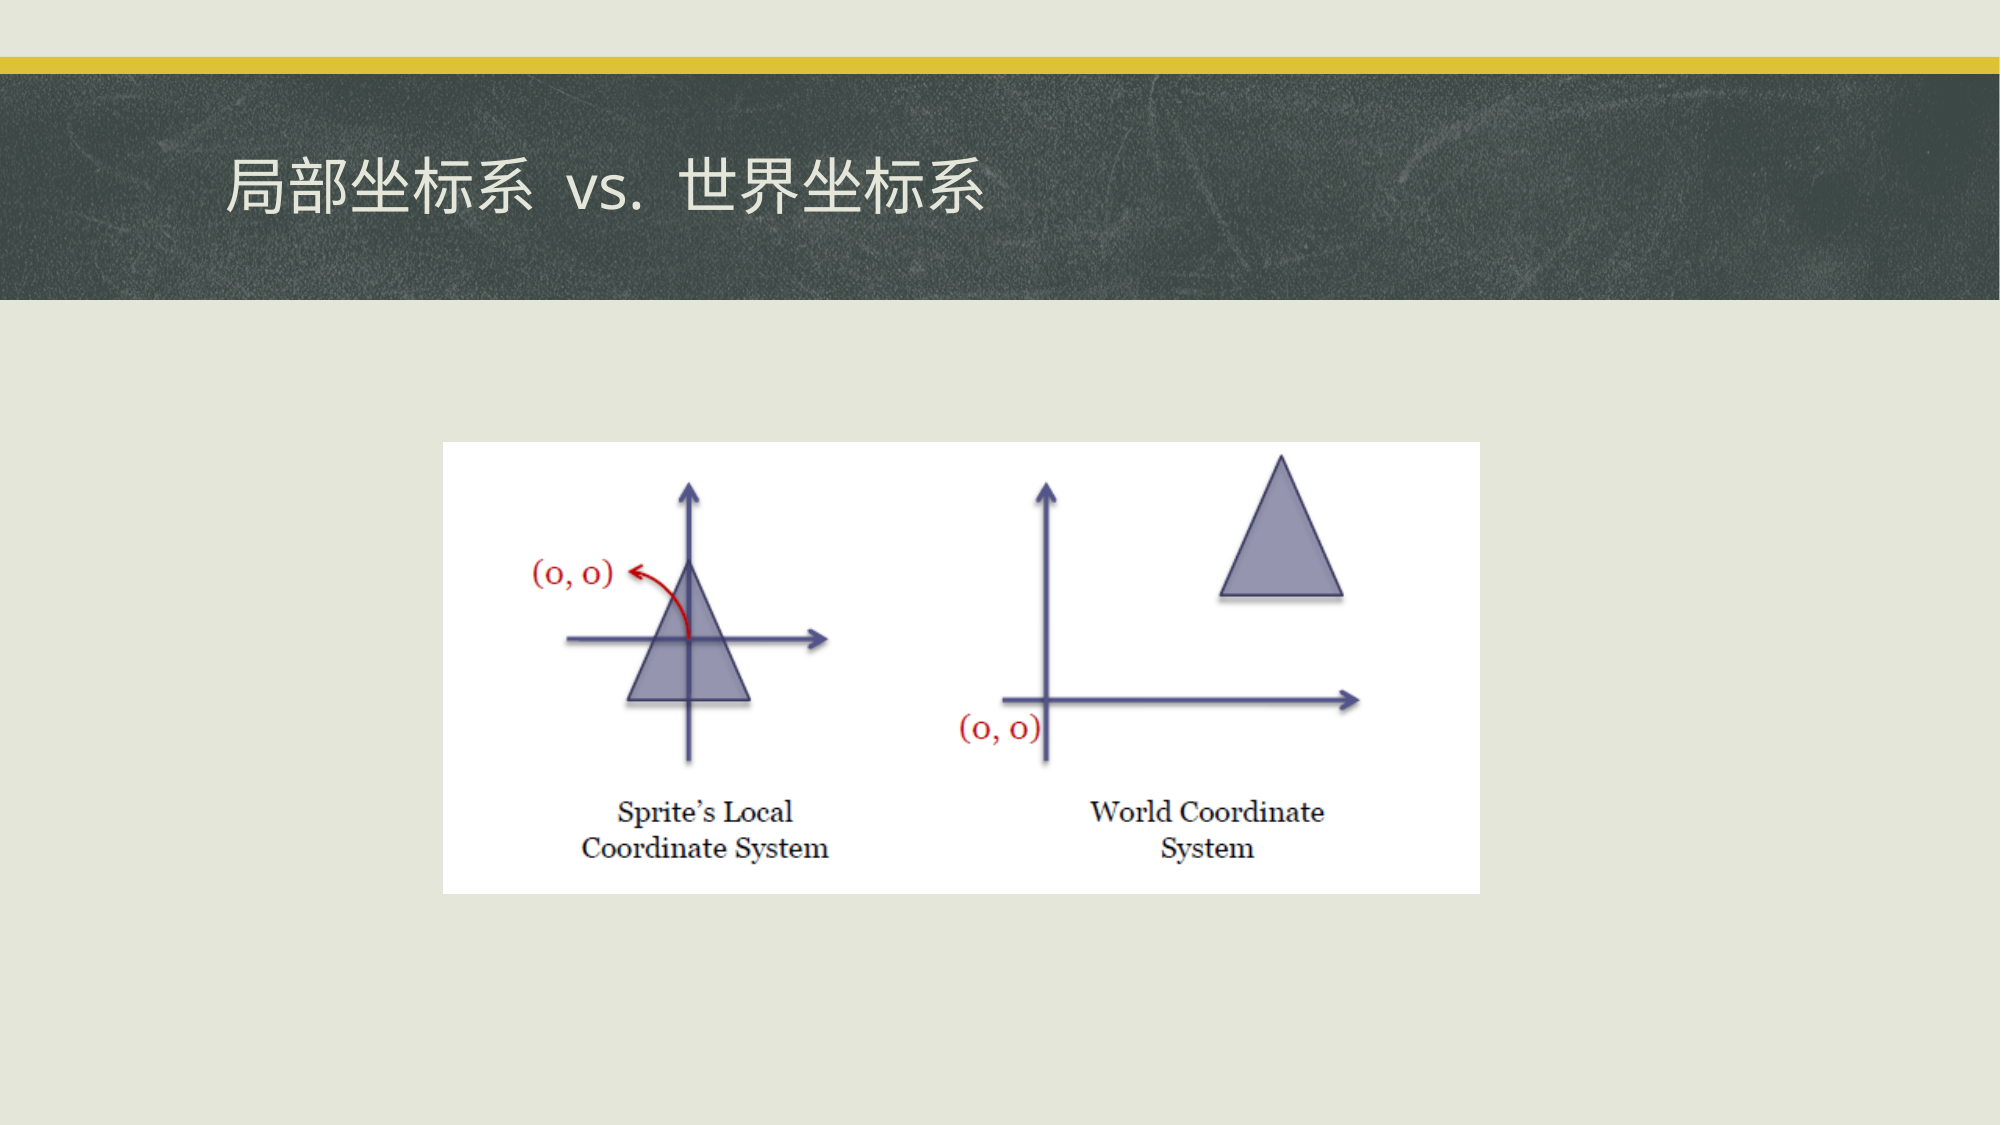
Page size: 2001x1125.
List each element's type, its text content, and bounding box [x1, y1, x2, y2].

picture [0, 74, 2000, 300]
picture [443, 442, 1480, 894]
title 局部坐标系 vs. 世界坐标系 [210, 76, 1790, 300]
